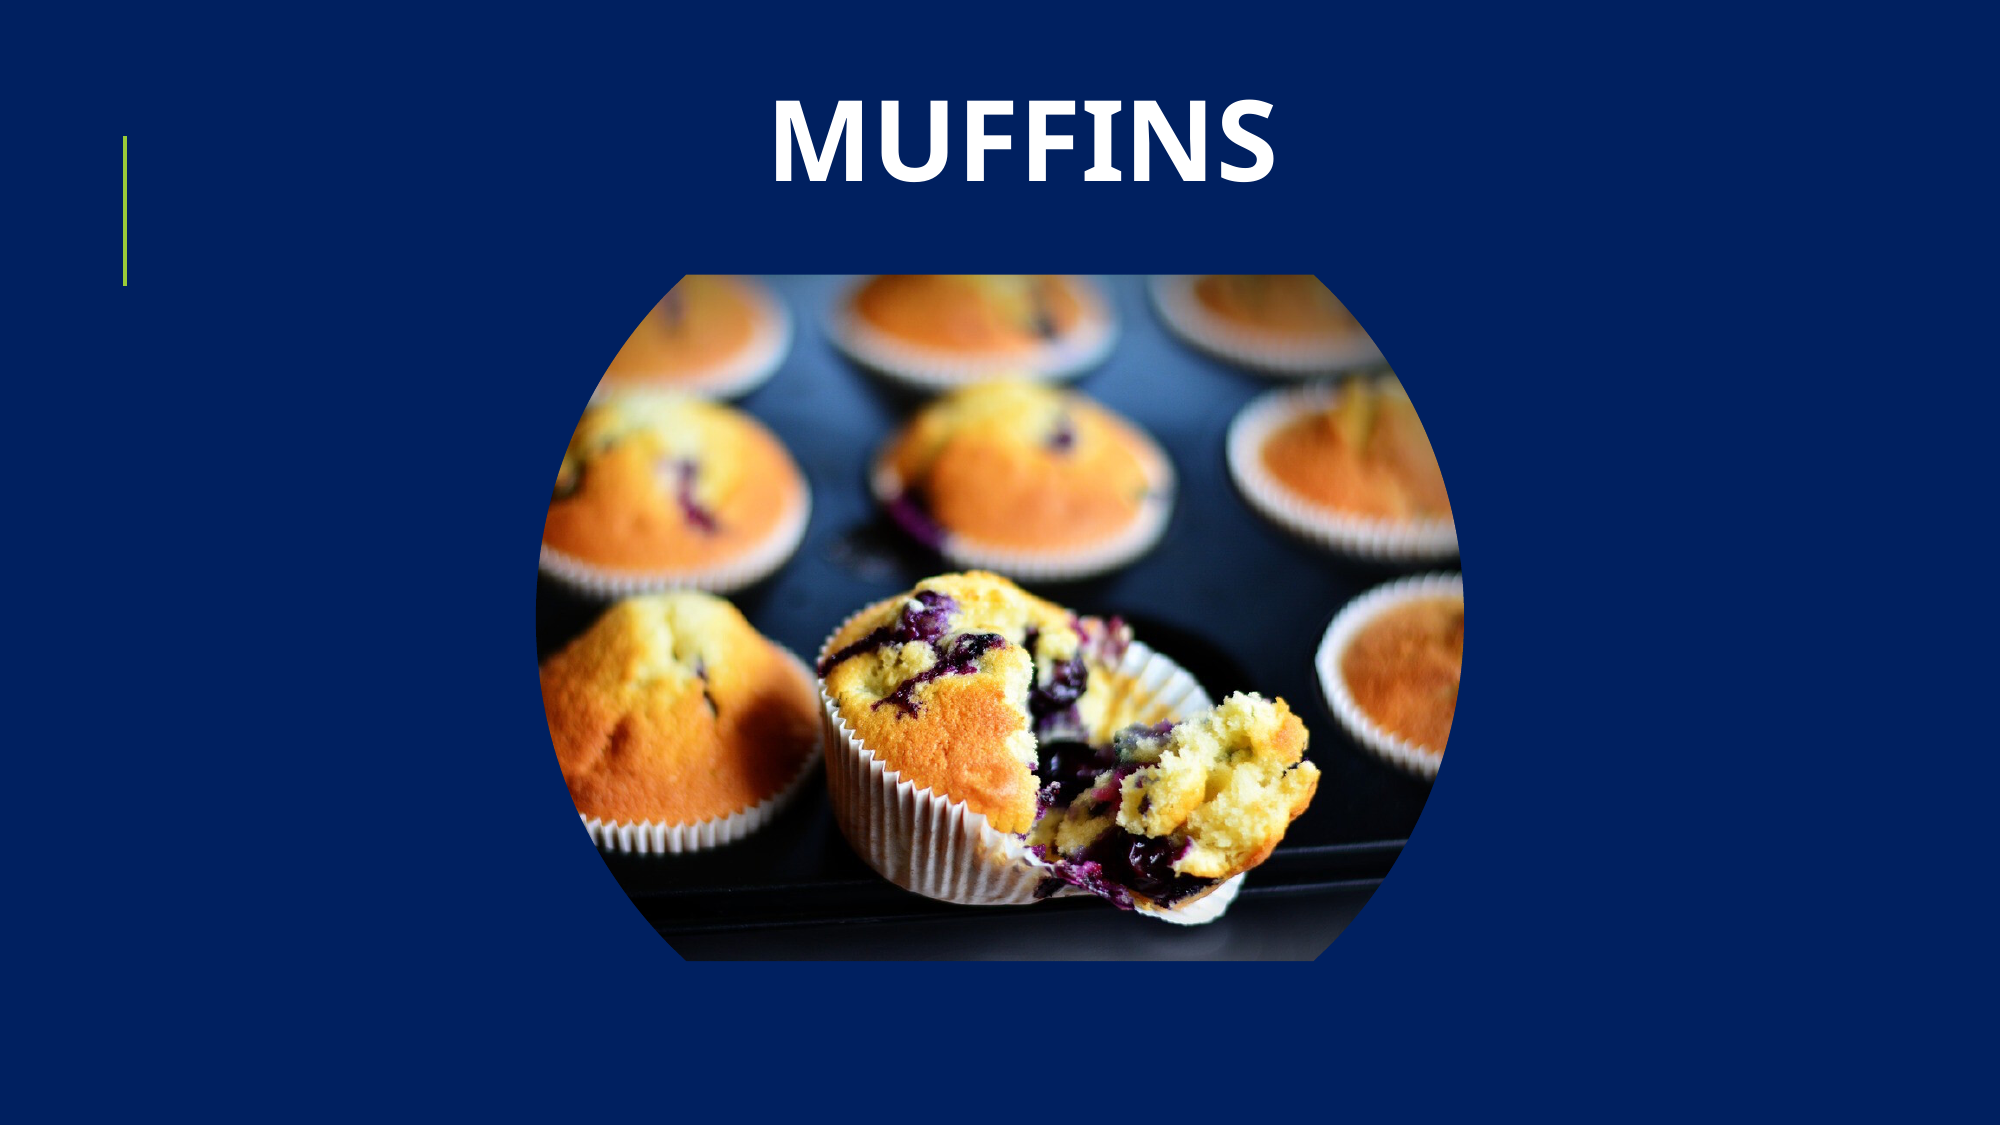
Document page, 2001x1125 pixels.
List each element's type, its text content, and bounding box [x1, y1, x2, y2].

picture [535, 274, 1465, 962]
text_box MUFFINS [751, 61, 1323, 212]
